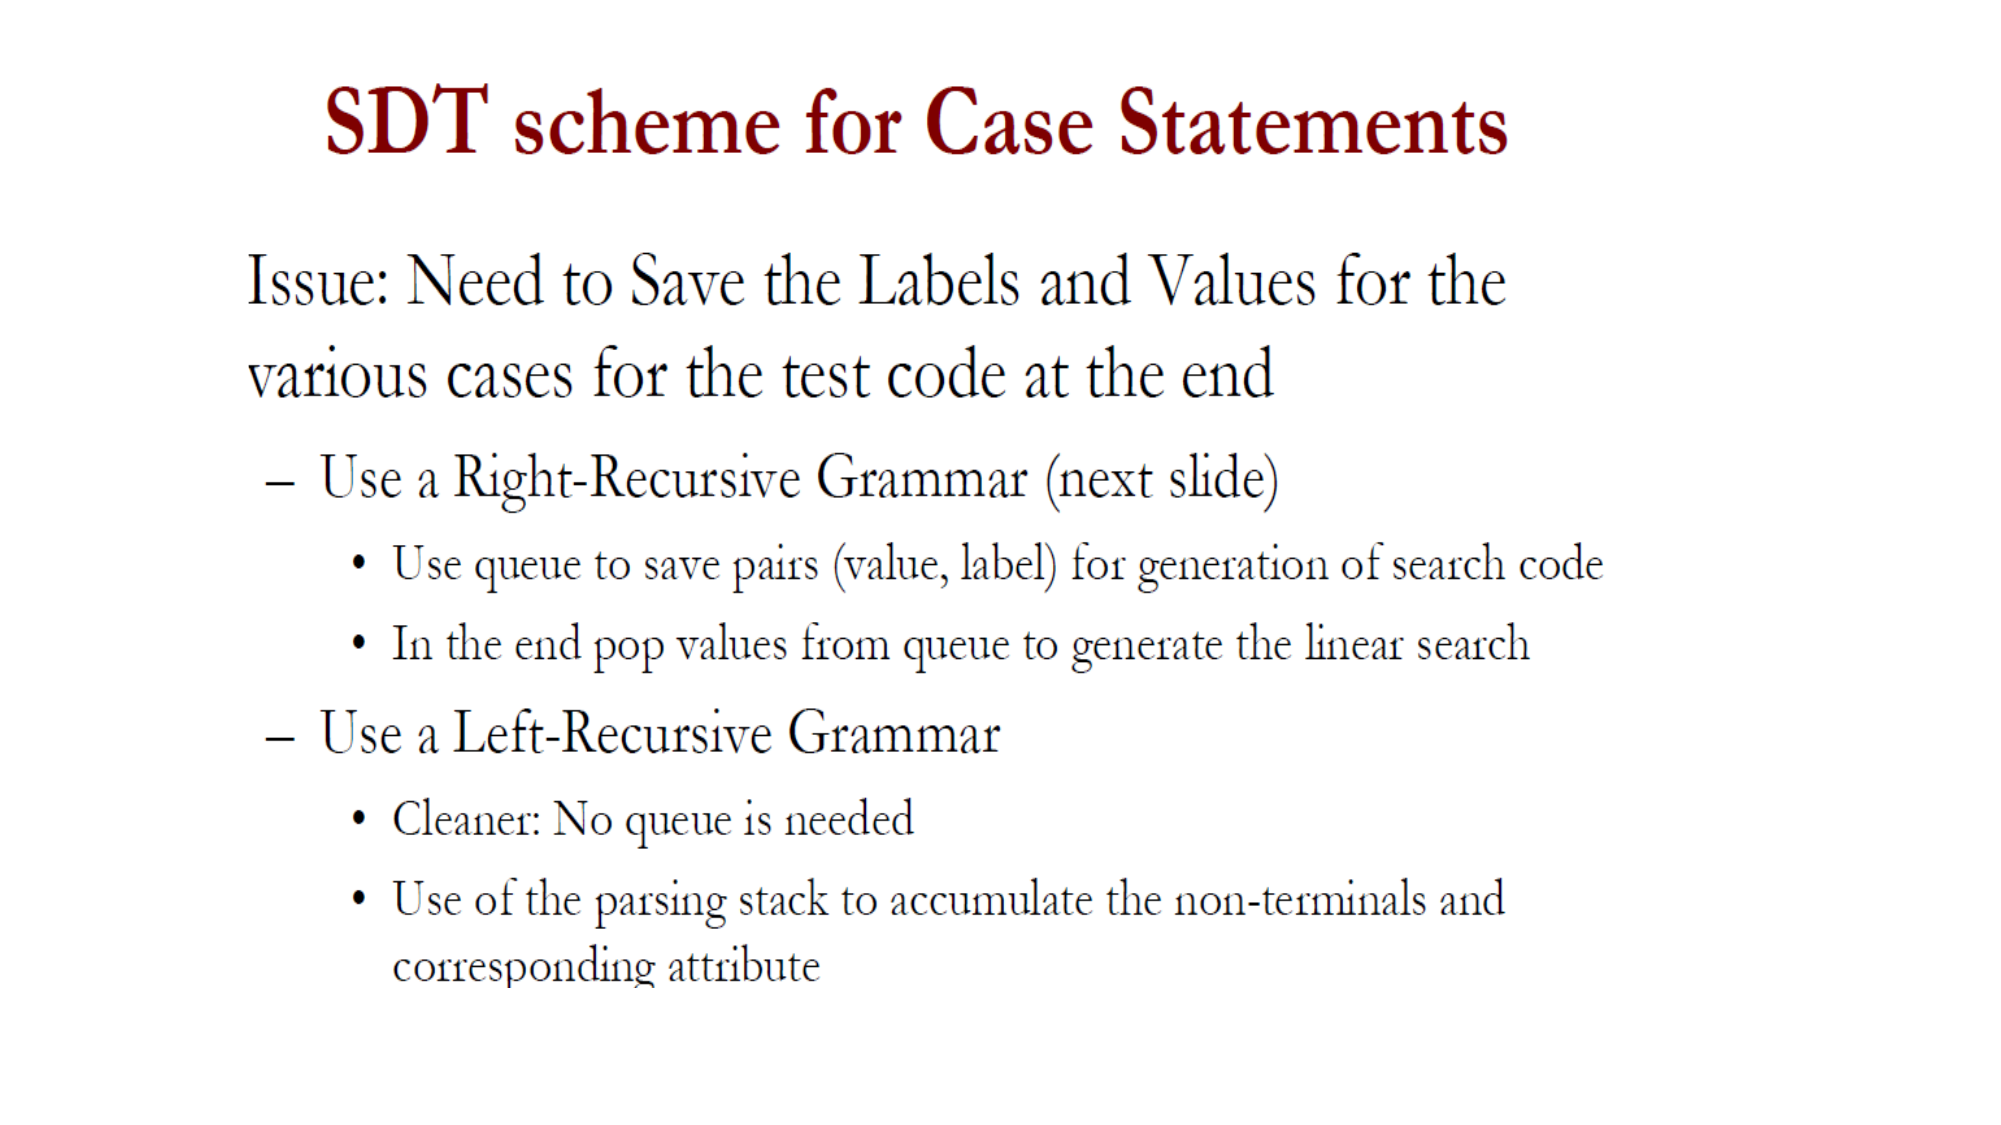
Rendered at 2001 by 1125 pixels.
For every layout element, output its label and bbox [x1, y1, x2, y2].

list [248, 59, 1633, 988]
